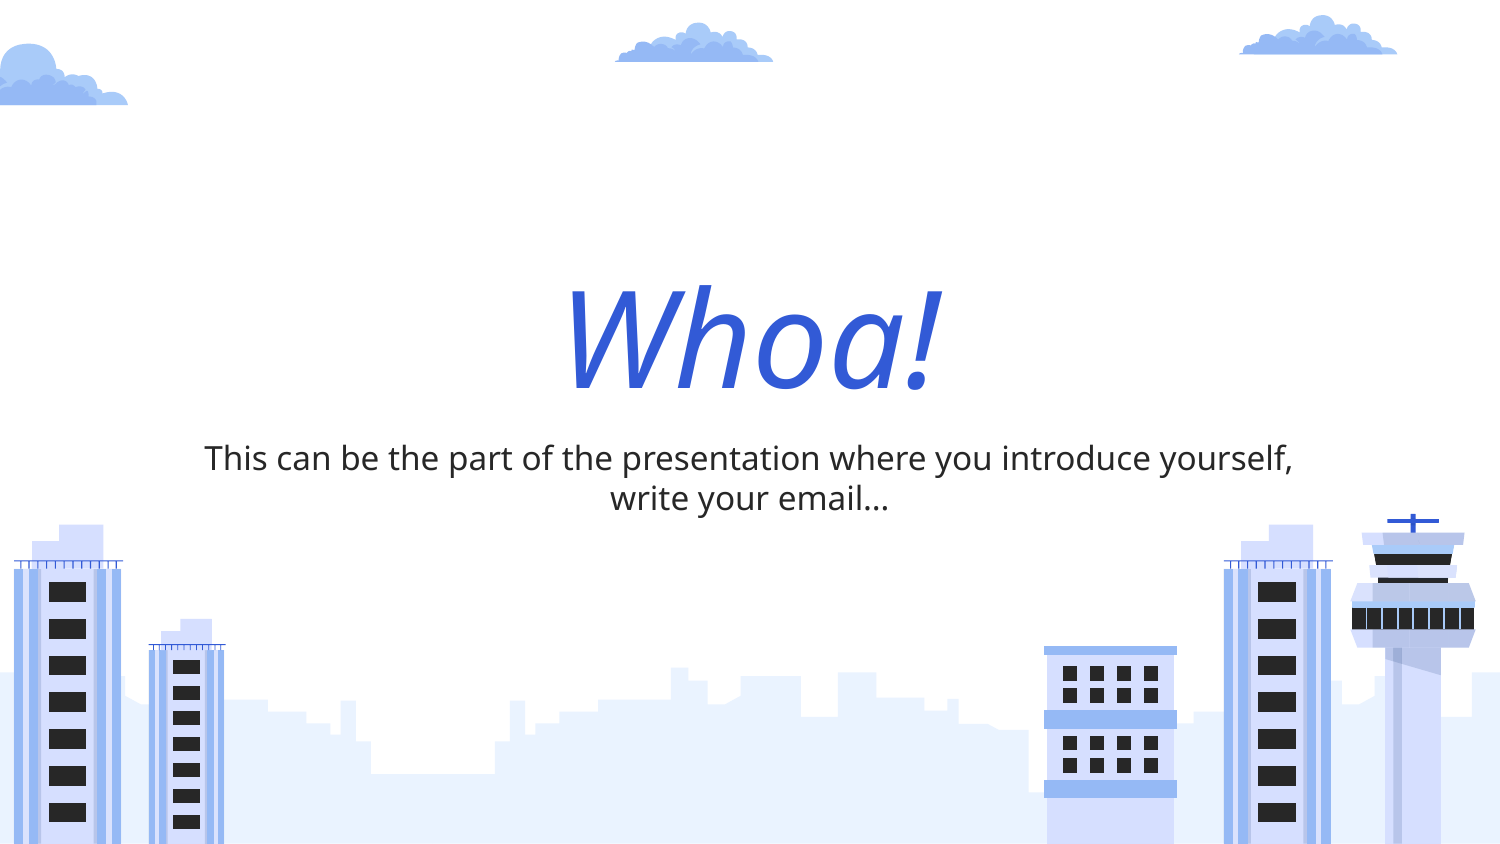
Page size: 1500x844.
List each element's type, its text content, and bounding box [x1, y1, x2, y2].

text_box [1223, 524, 1334, 844]
title Whoa! [183, 266, 1317, 401]
subtitle This can be the part of the presentation where you introduce yourself, write your email… [183, 401, 1317, 552]
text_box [1043, 645, 1178, 844]
